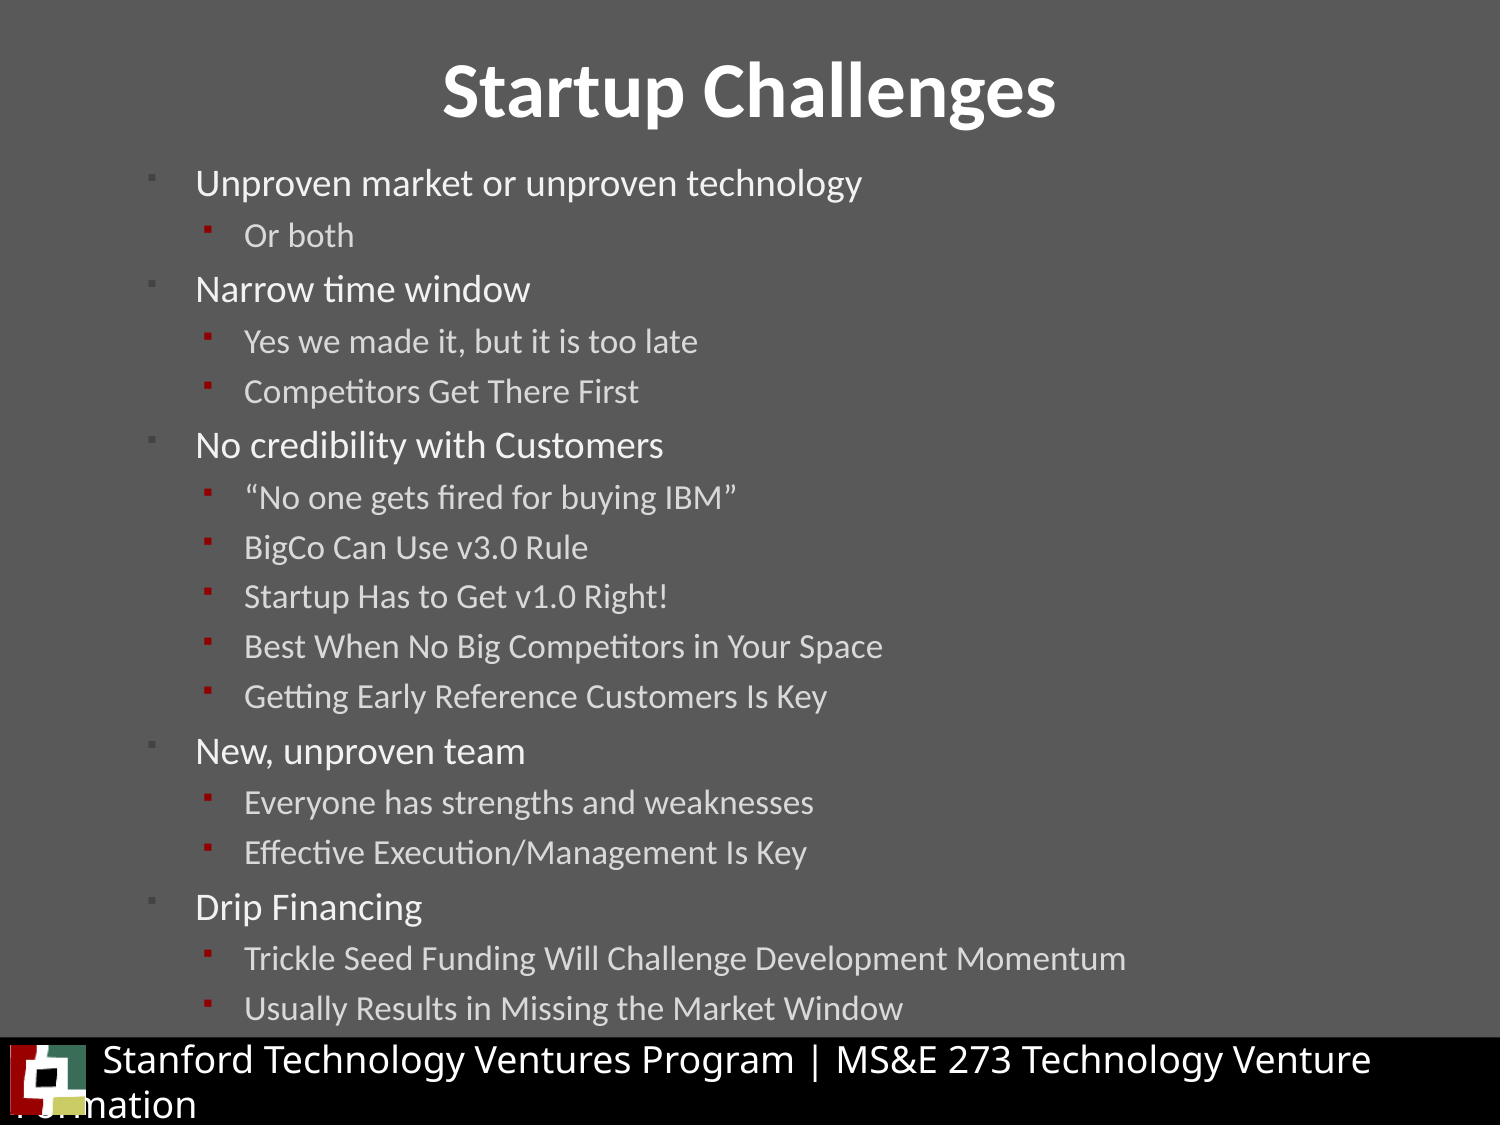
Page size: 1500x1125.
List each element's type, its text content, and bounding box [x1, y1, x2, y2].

picture [10, 1045, 86, 1115]
title Startup Challenges [37, 4, 1463, 168]
list Unproven market or unproven technology Or both Narrow time window Yes we made it, but it is too late Competitors Get There First No credibility with Customers “No one gets fired for buying IBM” BigCo Can Use v3.0 Rule Startup Has to Get v1.0 Right! Best When No Big Competitors in Your Space Getting Early Reference Customers Is Key New, unproven team Everyone has strengths and weaknesses Effective Execution/Management Is Key Drip Financing Trickle Seed Funding Will Challenge Development Momentum Usually Results in Missing the Market Window [131, 149, 1407, 1038]
